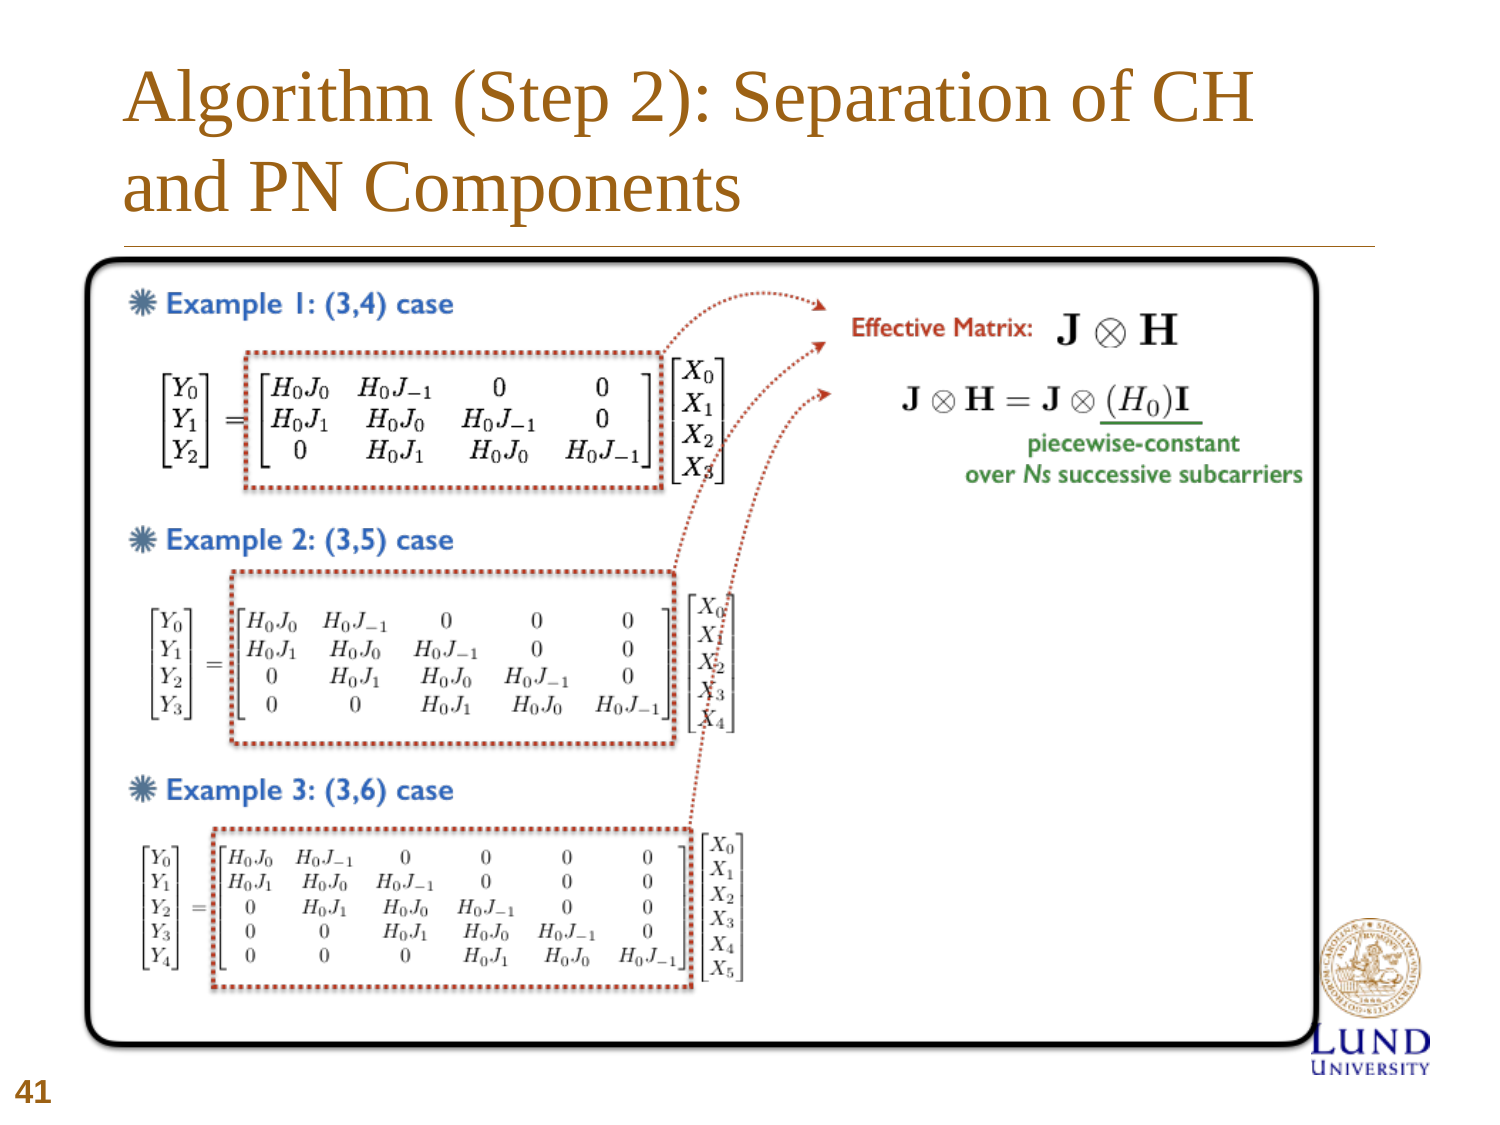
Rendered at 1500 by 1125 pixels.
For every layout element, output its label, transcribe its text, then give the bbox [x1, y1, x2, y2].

picture [78, 254, 1430, 1075]
title Algorithm (Step 2): Separation of CH and PN Components [106, 46, 1375, 235]
